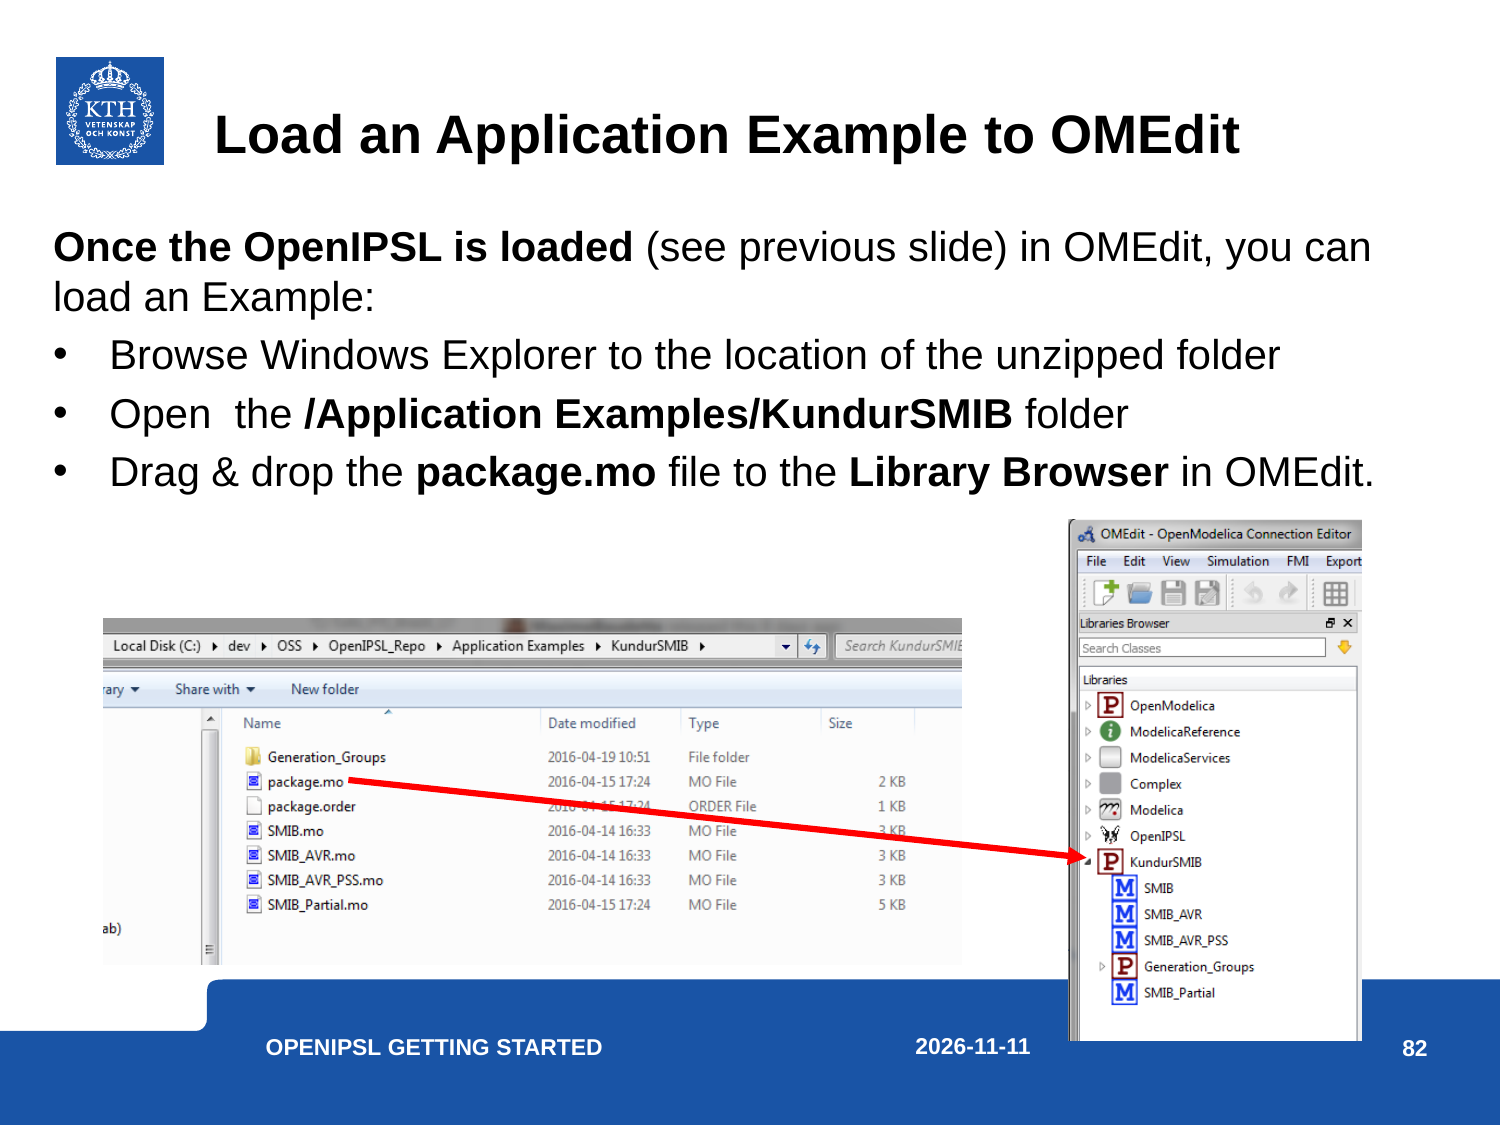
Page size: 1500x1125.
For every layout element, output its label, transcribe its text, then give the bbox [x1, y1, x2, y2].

list Once the OpenIPSL is loaded (see previous slide) in OMEdit, you can load an Example: Browse Windows Explorer to the location of the unzipped folder Open the /Application Examples/KundurSMIB folder Drag & drop the package.mo file to the Library Browser in OMEdit. [53, 219, 1447, 929]
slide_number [915, 1049, 1266, 1092]
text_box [103, 519, 1363, 1041]
text_box [76, 270, 1402, 926]
slide_number 82 [1340, 1033, 1428, 1094]
title Load an Application Example to OMEdit [214, 54, 1447, 165]
footer OpenIPSL Getting Started [265, 1049, 741, 1101]
